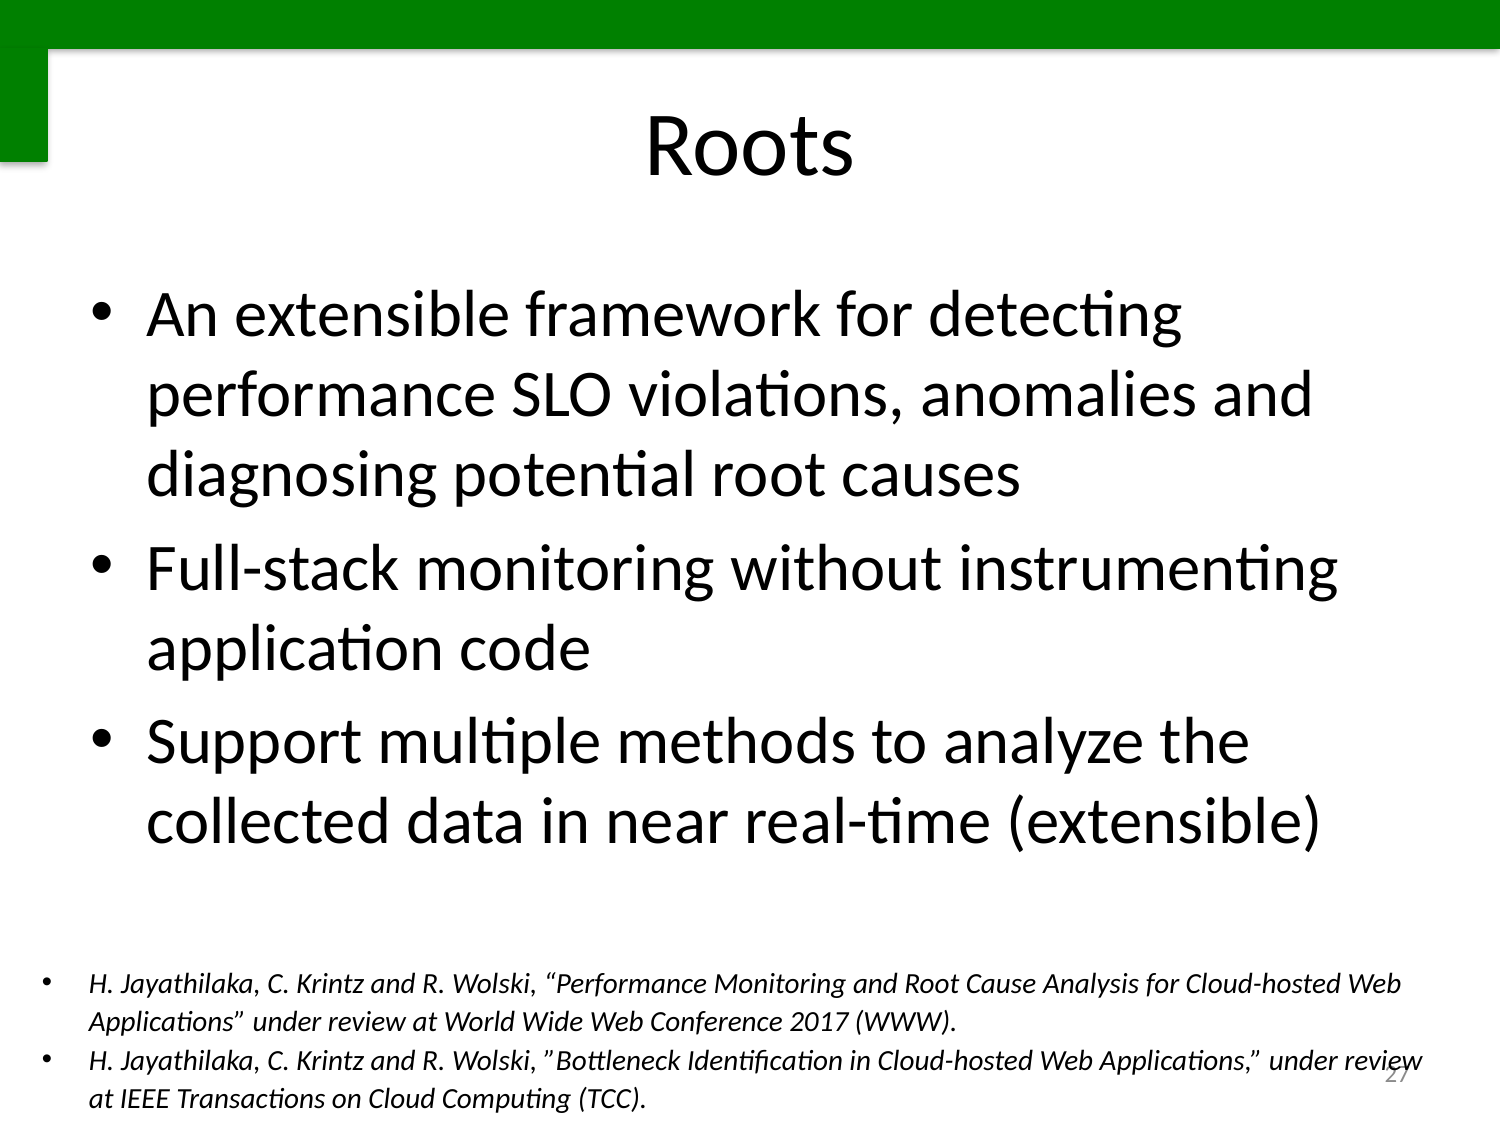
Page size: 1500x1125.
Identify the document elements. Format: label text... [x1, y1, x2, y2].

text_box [0, 0, 1500, 162]
title Roots [75, 171, 1425, 233]
list An extensible framework for detecting performance SLO violations, anomalies and diagnosing potential root causes Full-stack monitoring without instrumenting application code Support multiple methods to analyze the collected data in near real-time (extensible) [75, 262, 1425, 953]
text_box H. Jayathilaka, C. Krintz and R. Wolski, “Performance Monitoring and Root Cause Analysis for Cloud-hosted Web Applications” under review at World Wide Web Conference 2017 (WWW). H. Jayathilaka, C. Krintz and R. Wolski, ”Bottleneck Identification in Cloud-hosted Web Applications,” under review at IEEE Transactions on Cloud Computing (TCC). [27, 953, 1469, 1122]
